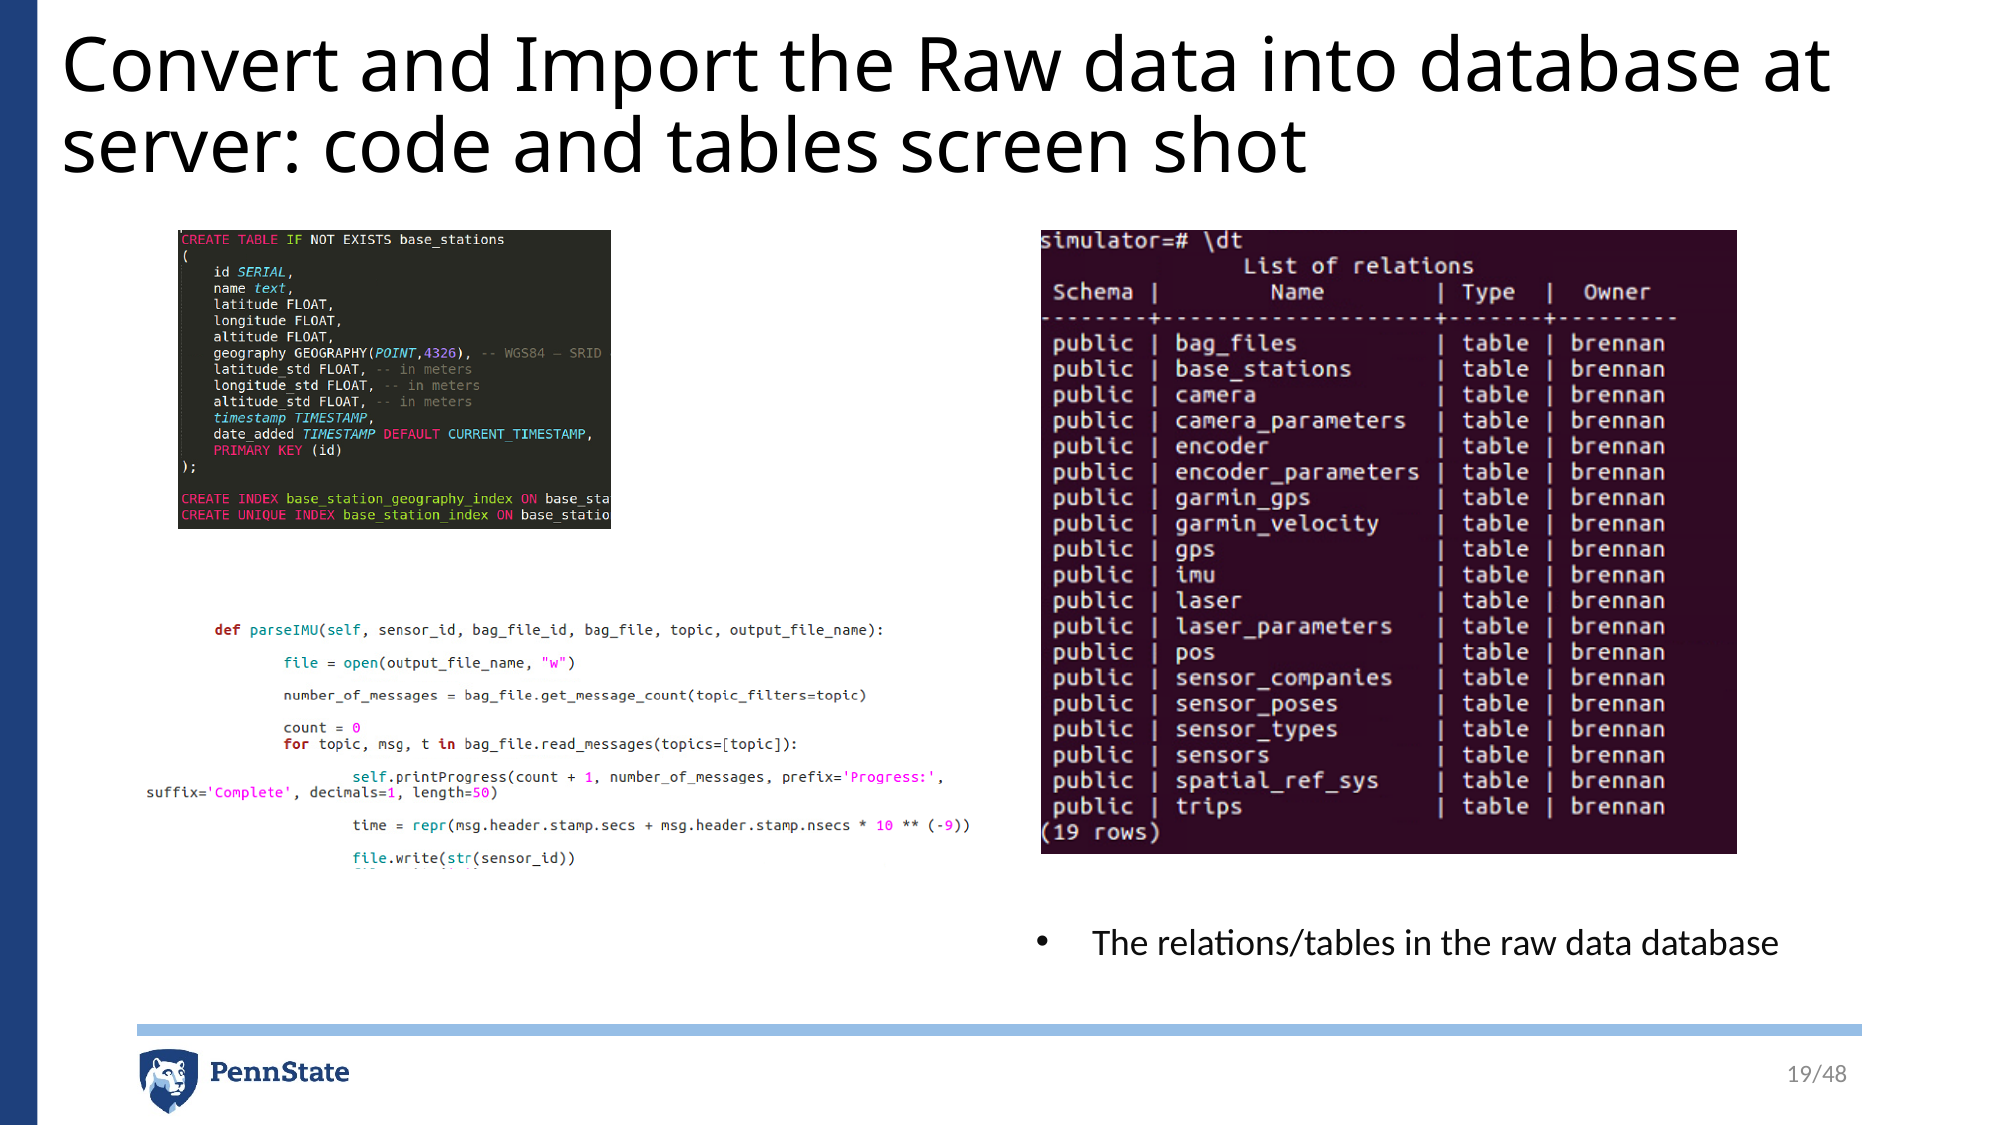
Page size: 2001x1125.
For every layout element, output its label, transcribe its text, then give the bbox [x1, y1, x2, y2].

picture [178, 230, 611, 529]
title Convert and Import the Raw data into database at server: code and tables screen shot [46, 0, 1863, 217]
picture [137, 1039, 349, 1122]
text_box The relations/tables in the raw data database [1021, 910, 1804, 971]
picture [143, 613, 983, 869]
slide_number 19/48 [1412, 1042, 1863, 1103]
picture [1041, 230, 1737, 854]
